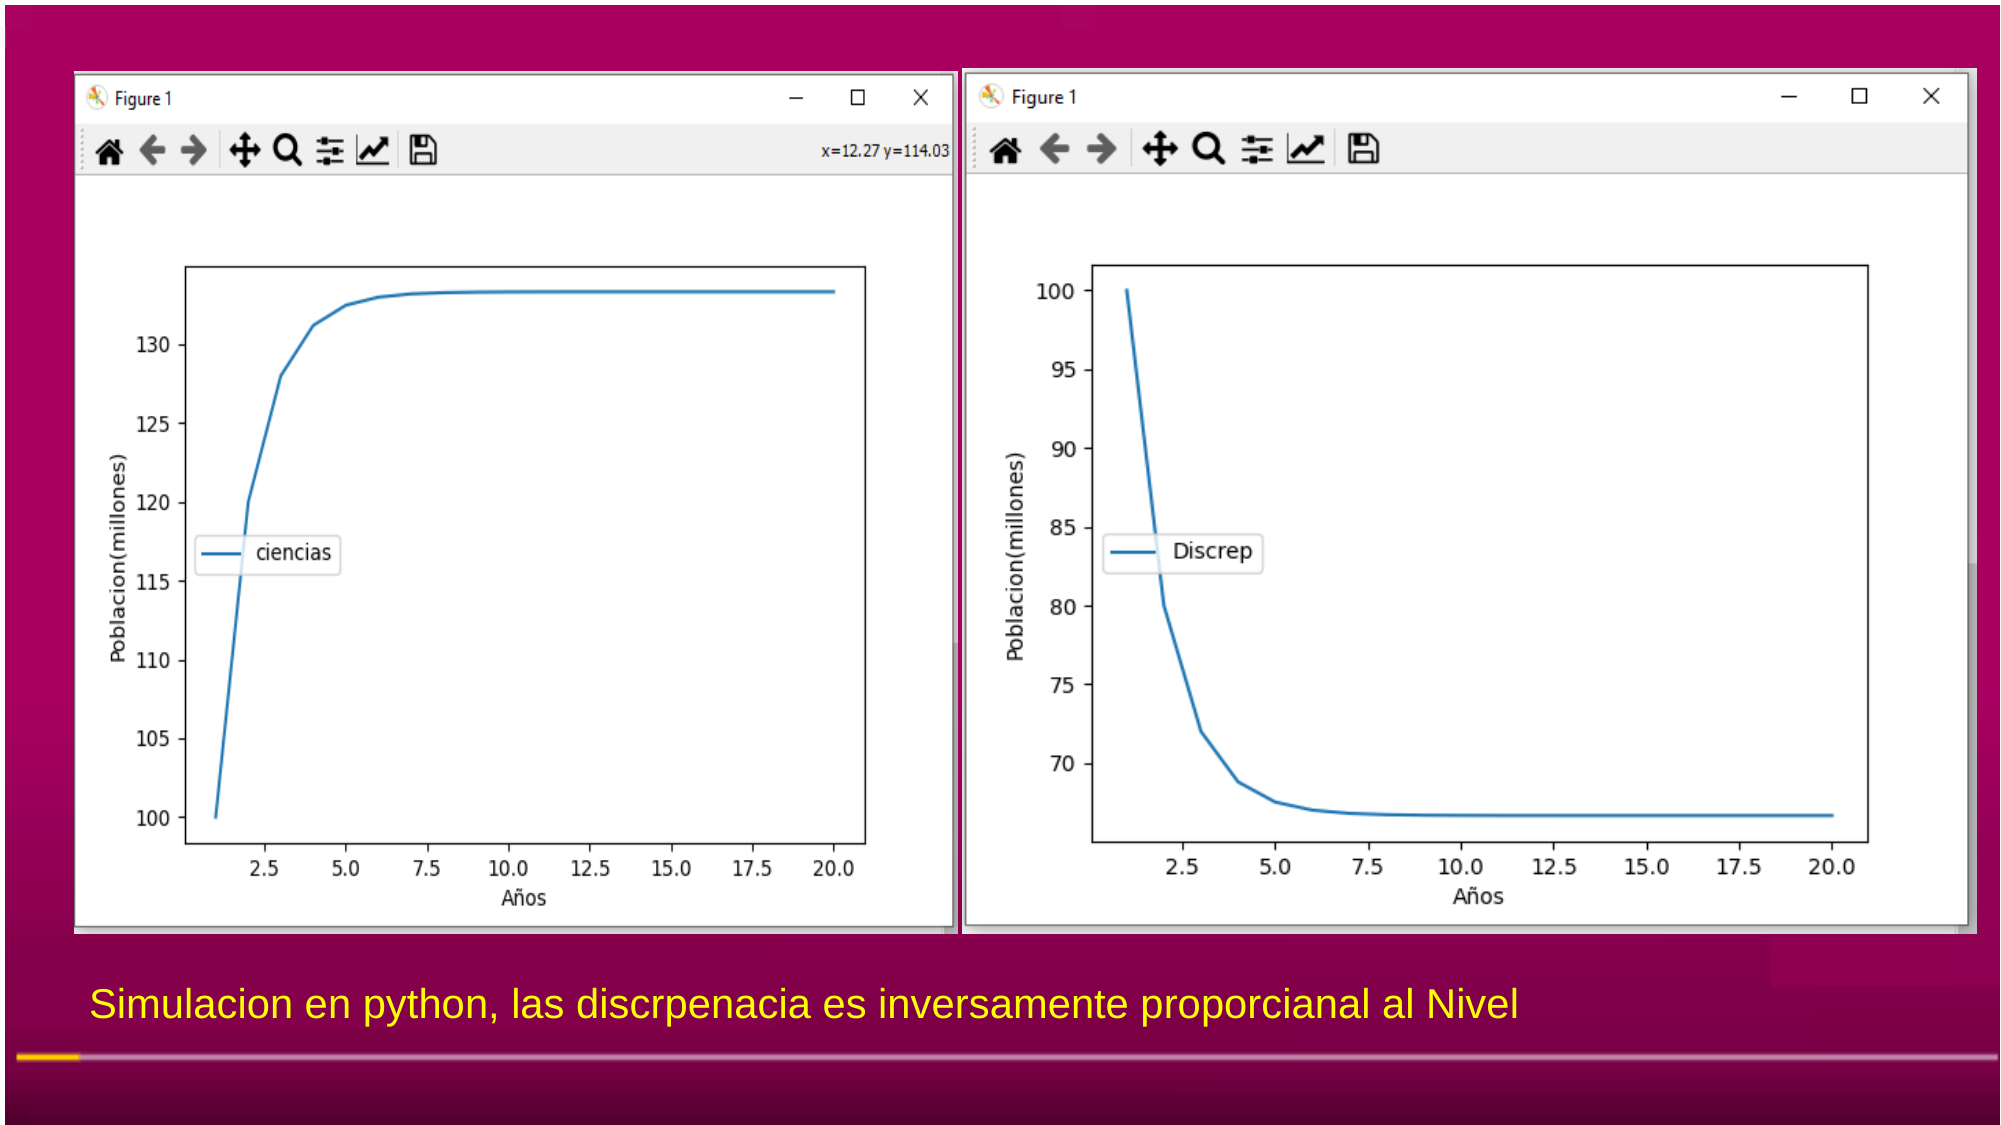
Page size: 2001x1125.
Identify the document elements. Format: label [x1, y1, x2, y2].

picture [5, 5, 2000, 1125]
text_box [0, 26, 5, 49]
